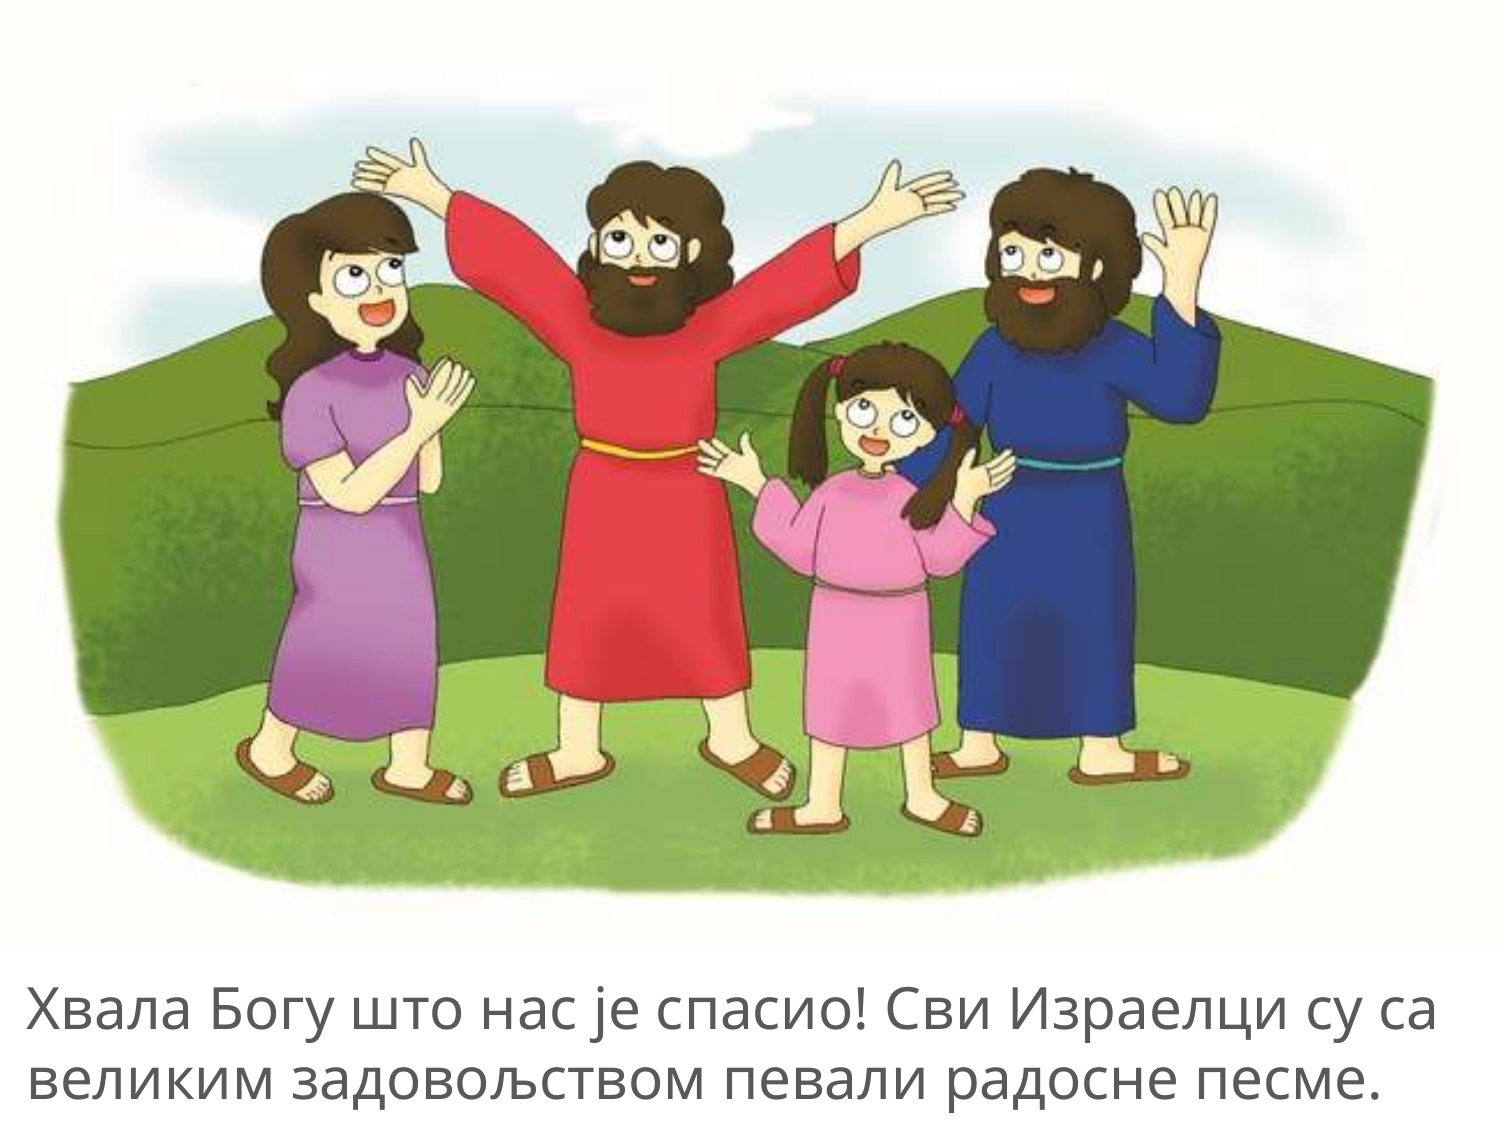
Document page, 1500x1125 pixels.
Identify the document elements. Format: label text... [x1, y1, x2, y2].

text_box Хвала Богу што нас је спасио! Сви Израелци су са великим задовољством певали радосне песме. [11, 964, 1498, 1119]
picture [0, 0, 1500, 953]
